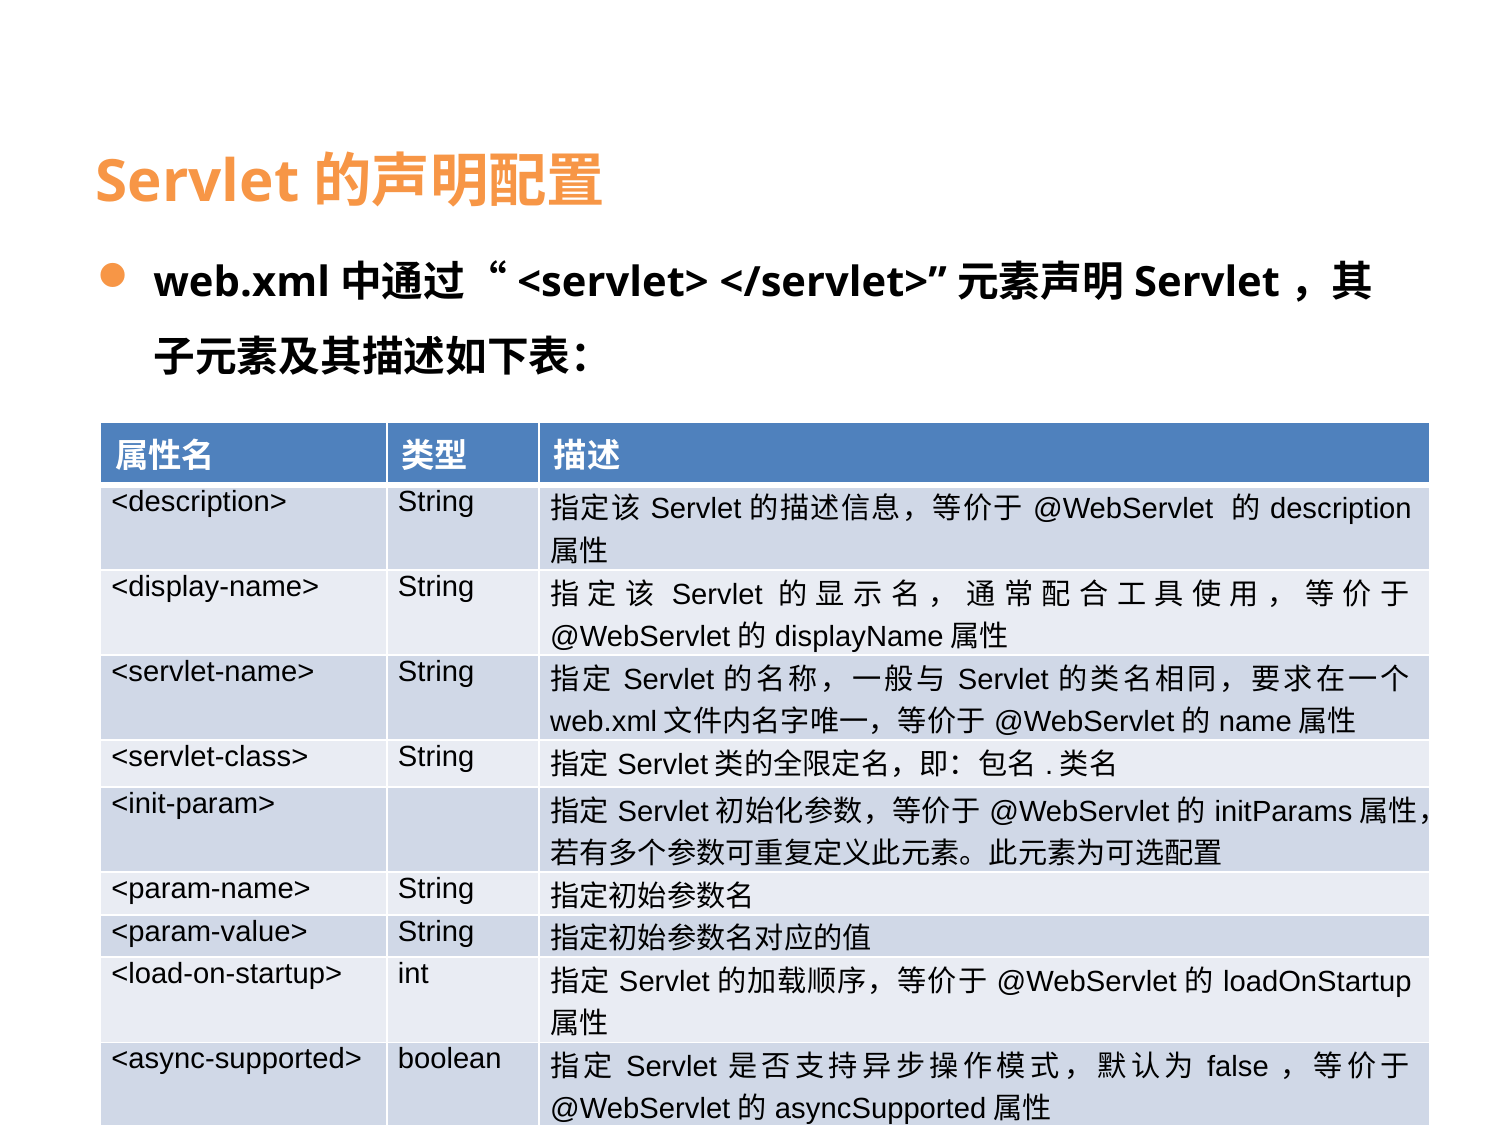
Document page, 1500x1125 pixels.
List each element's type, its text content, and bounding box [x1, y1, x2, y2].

table_cell 指定Servlet的加载顺序，等价于@WebServlet的loadOnStartup属性 [540, 958, 1429, 1042]
table_cell String [388, 873, 538, 914]
table_header 描述 [540, 423, 1429, 482]
table_cell <display-name> [101, 571, 386, 654]
table_cell <async-supported> [101, 1043, 386, 1125]
table_cell 指定Servlet是否支持异步操作模式，默认为false，等价于@WebServlet的asyncSupported属性 [540, 1043, 1429, 1125]
table_cell String [388, 741, 538, 786]
table_cell <servlet-class> [101, 741, 386, 786]
table_cell 指定Servlet初始化参数，等价于@WebServlet的initParams属性，若有多个参数可重复定义此元素。此元素为可选配置 [540, 788, 1429, 871]
table_cell <param-name> [101, 873, 386, 914]
table_cell String [388, 488, 538, 569]
table_cell 指定该Servlet的描述信息，等价于@WebServlet 的description属性 [540, 488, 1429, 569]
list web.xml中通过“<servlet> </servlet>”元素声明Servlet，其子元素及其描述如下表： [82, 222, 1429, 832]
table_cell 指定Servlet的名称，一般与Servlet的类名相同，要求在一个web.xml文件内名字唯一，等价于@WebServlet的name属性 [540, 656, 1429, 739]
table_cell int [388, 958, 538, 1042]
title Servlet的声明配置 [80, 132, 706, 223]
table_cell <load-on-startup> [101, 958, 386, 1042]
table_header 属性名 [101, 423, 386, 482]
table_cell 指定Servlet类的全限定名，即：包名.类名 [540, 741, 1429, 786]
table_cell String [388, 571, 538, 654]
table_cell String [388, 916, 538, 956]
table_header 类型 [388, 423, 538, 482]
table_cell 指定初始参数名 [540, 873, 1429, 914]
table_cell <param-value> [101, 916, 386, 956]
table_cell [388, 788, 538, 871]
table_cell boolean [388, 1043, 538, 1125]
table_cell 指定该Servlet的显示名，通常配合工具使用，等价于@WebServlet的displayName属性 [540, 571, 1429, 654]
table_cell <description> [101, 488, 386, 569]
table_cell <init-param> [101, 788, 386, 871]
table_cell String [388, 656, 538, 739]
table_cell <servlet-name> [101, 656, 386, 739]
table_cell 指定初始参数名对应的值 [540, 916, 1429, 956]
